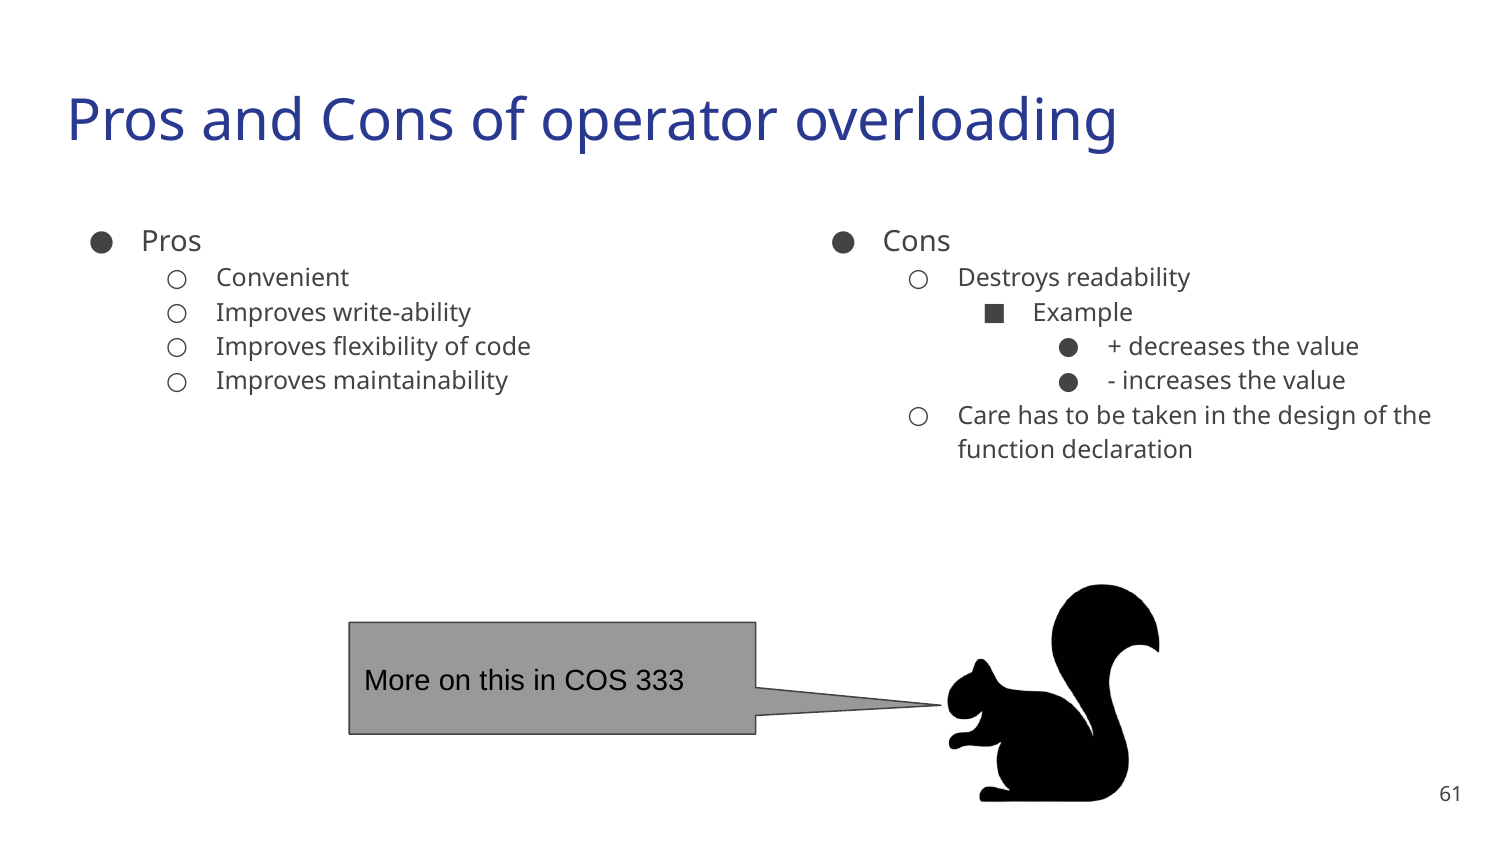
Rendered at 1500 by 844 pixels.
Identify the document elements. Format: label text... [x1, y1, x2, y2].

slide_number 61 [1387, 762, 1478, 828]
list Pros Convenient Improves write-ability Improves flexibility of code Improves maintainability [51, 201, 708, 750]
text_box More on this in COS 333 [349, 622, 888, 735]
picture [893, 533, 1212, 844]
title Pros and Cons of operator overloading [51, 67, 1449, 167]
list Cons Destroys readability Example + decreases the value - increases the value Care has to be taken in the design of the function declaration [792, 201, 1449, 750]
